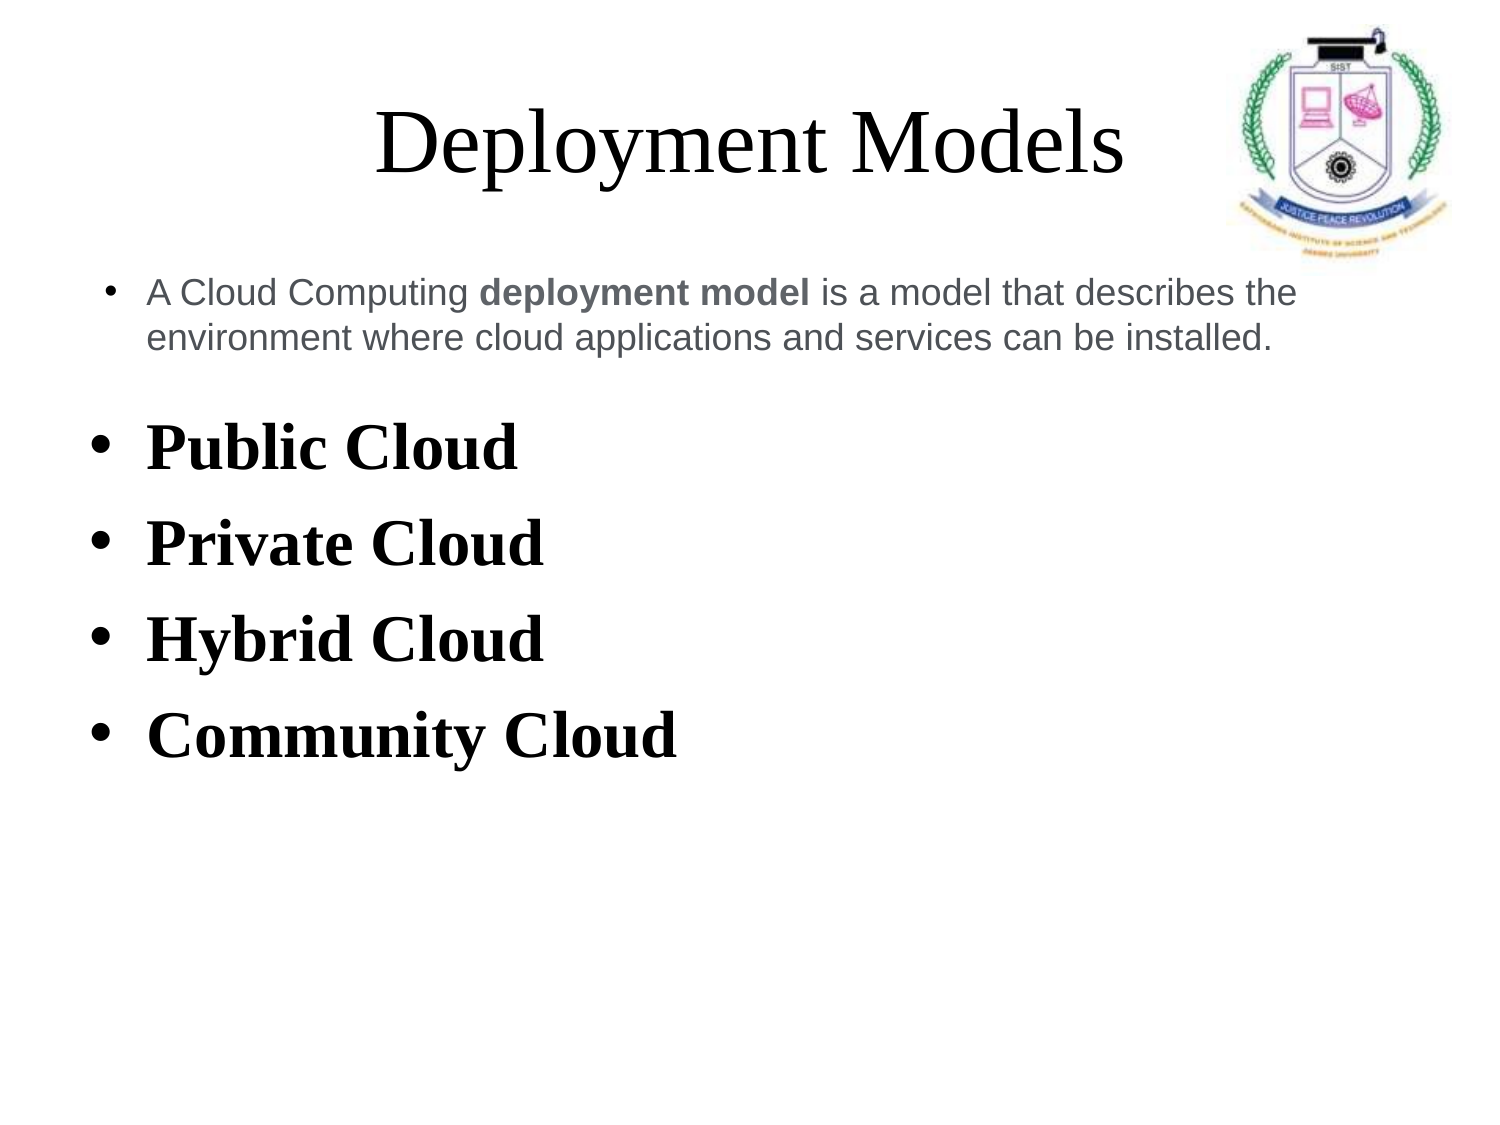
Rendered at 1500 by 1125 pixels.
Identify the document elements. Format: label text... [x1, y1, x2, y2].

text_box A Cloud Computing deployment model is a model that describes the environment where cloud applications and services can be installed. Public Cloud Private Cloud Hybrid Cloud Community Cloud [87, 249, 1361, 771]
picture [1226, 24, 1452, 276]
title Deployment Models [372, 78, 1128, 249]
